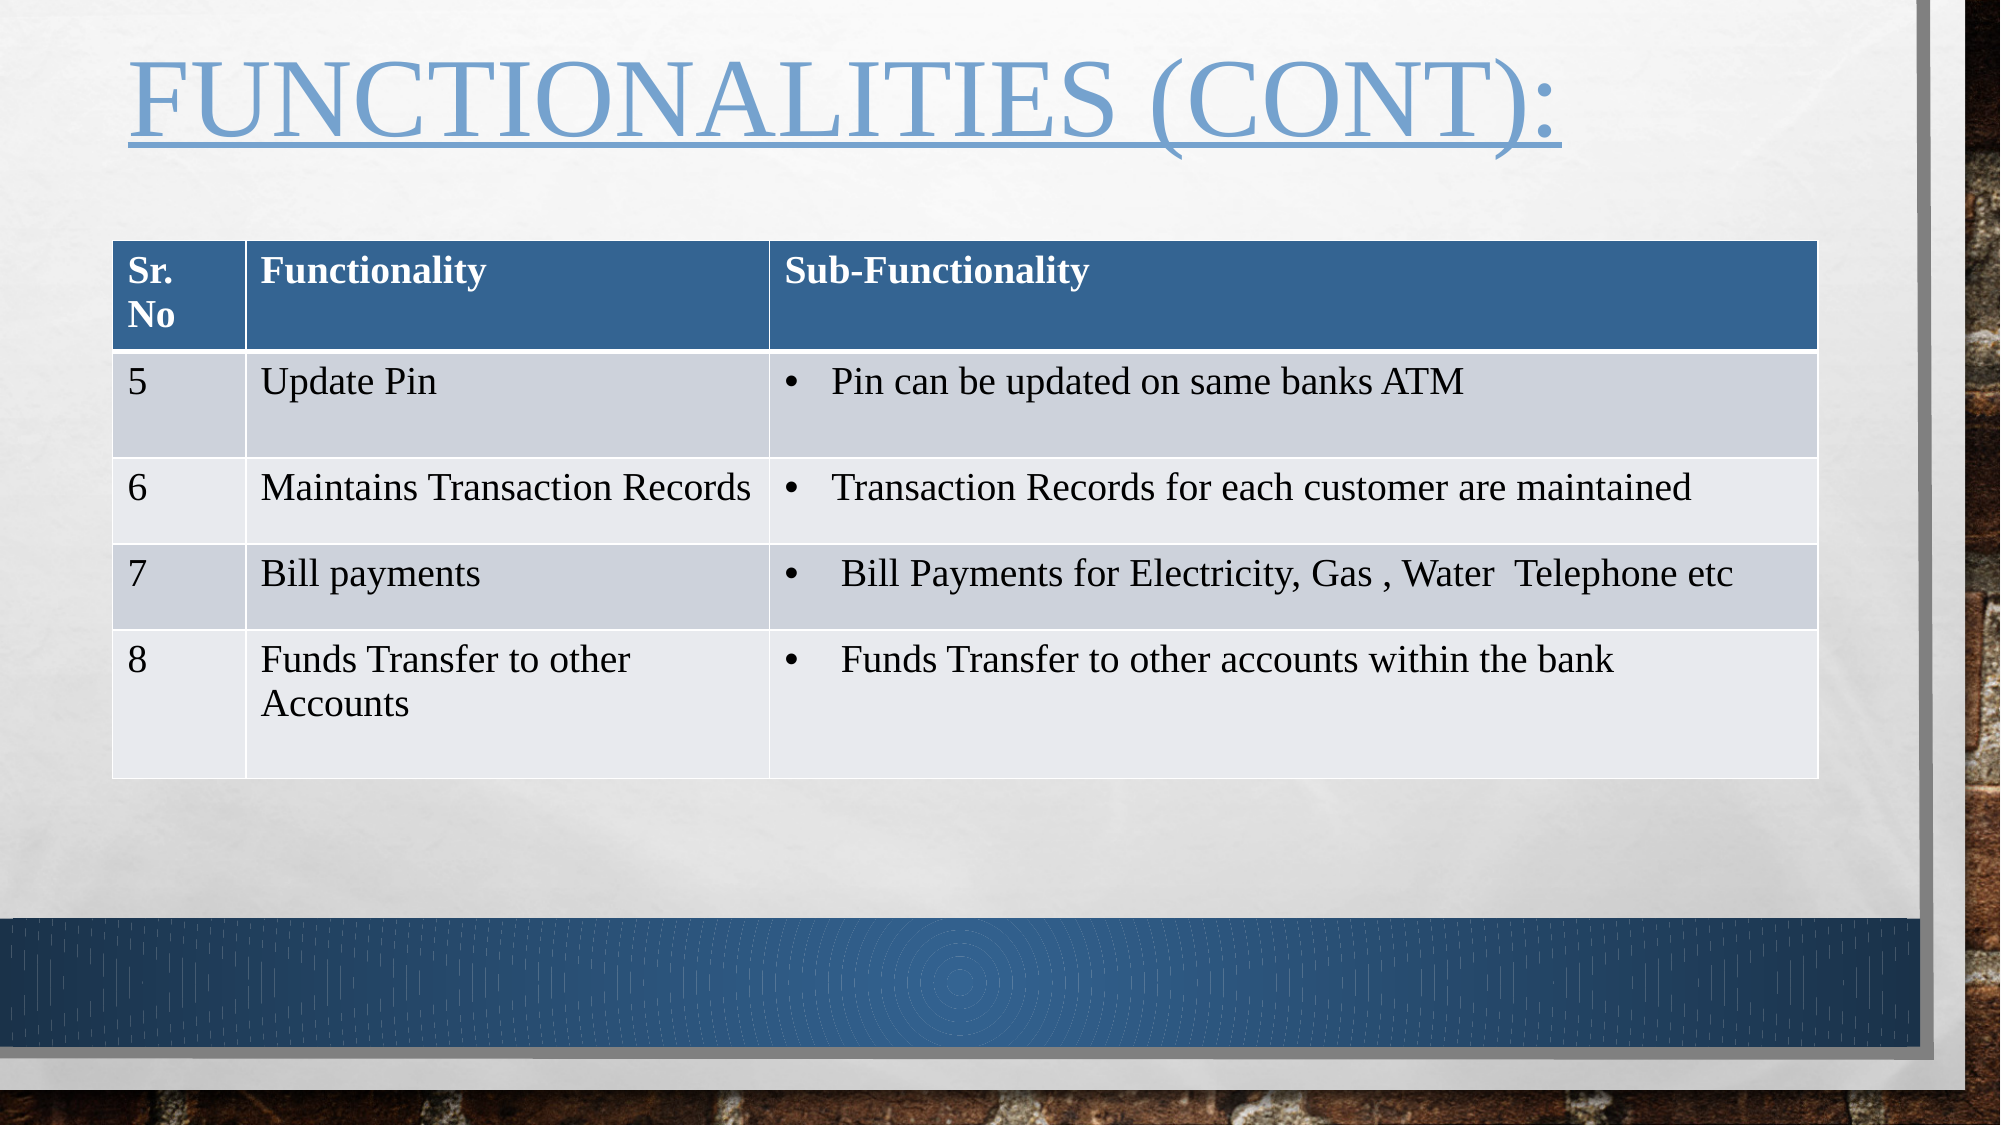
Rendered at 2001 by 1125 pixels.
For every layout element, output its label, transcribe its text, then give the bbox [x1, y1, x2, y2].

table_cell Update Pin [247, 354, 769, 457]
table_cell Bill Payments for Electricity, Gas , Water Telephone etc [770, 545, 1817, 629]
table_cell Bill payments [247, 545, 769, 629]
table_cell Pin can be updated on same banks ATM [770, 354, 1817, 457]
picture [0, 0, 2000, 1125]
table_cell Funds Transfer to other Accounts [247, 631, 769, 778]
table_cell Transaction Records for each customer are maintained [770, 459, 1817, 543]
table_cell 5 [113, 354, 245, 457]
table_cell Maintains Transaction Records [247, 459, 769, 543]
table_cell 6 [113, 459, 245, 543]
table_header Sub-Functionality [770, 241, 1817, 349]
table_cell Funds Transfer to other accounts within the bank [770, 631, 1817, 778]
table_cell 8 [113, 631, 245, 778]
title Functionalities (Cont): [112, 36, 1818, 163]
table_header Sr. No [113, 241, 245, 349]
table_cell 7 [113, 545, 245, 629]
table_header Functionality [247, 241, 769, 349]
